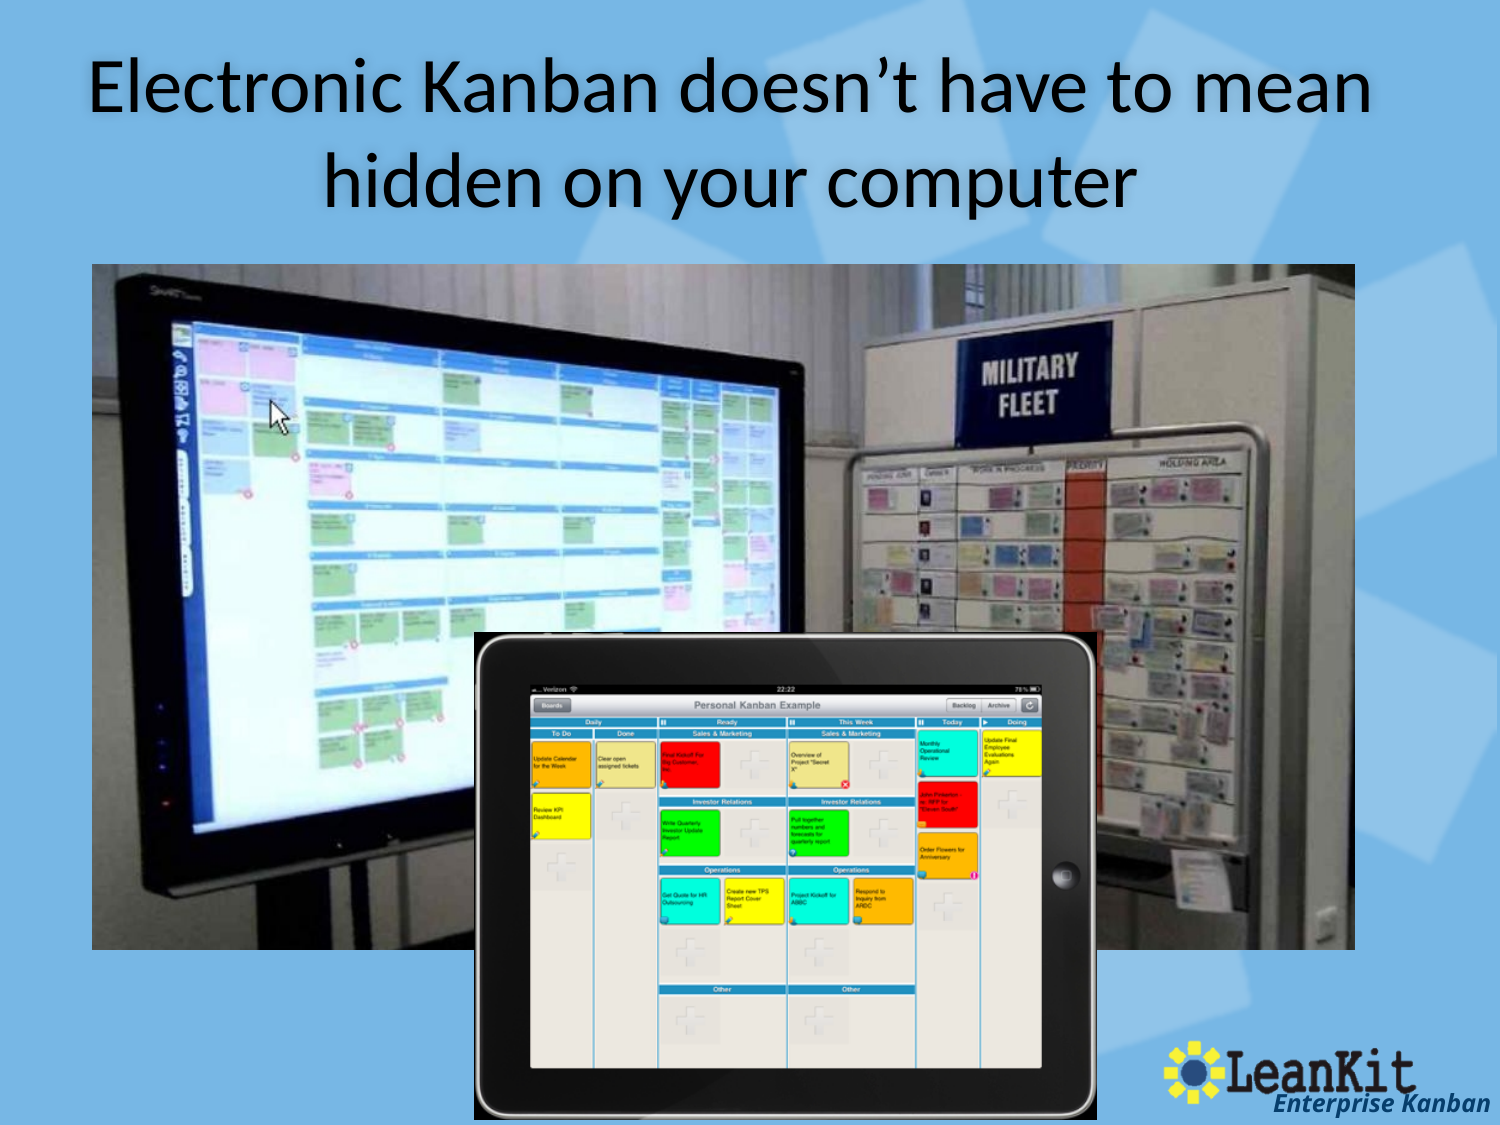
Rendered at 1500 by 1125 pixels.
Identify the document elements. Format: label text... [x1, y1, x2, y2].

title Electronic Kanban doesn’t have to mean hidden on your computer [37, 25, 1425, 231]
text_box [1155, 1024, 1500, 1125]
picture [474, 632, 1098, 1120]
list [91, 264, 1355, 950]
